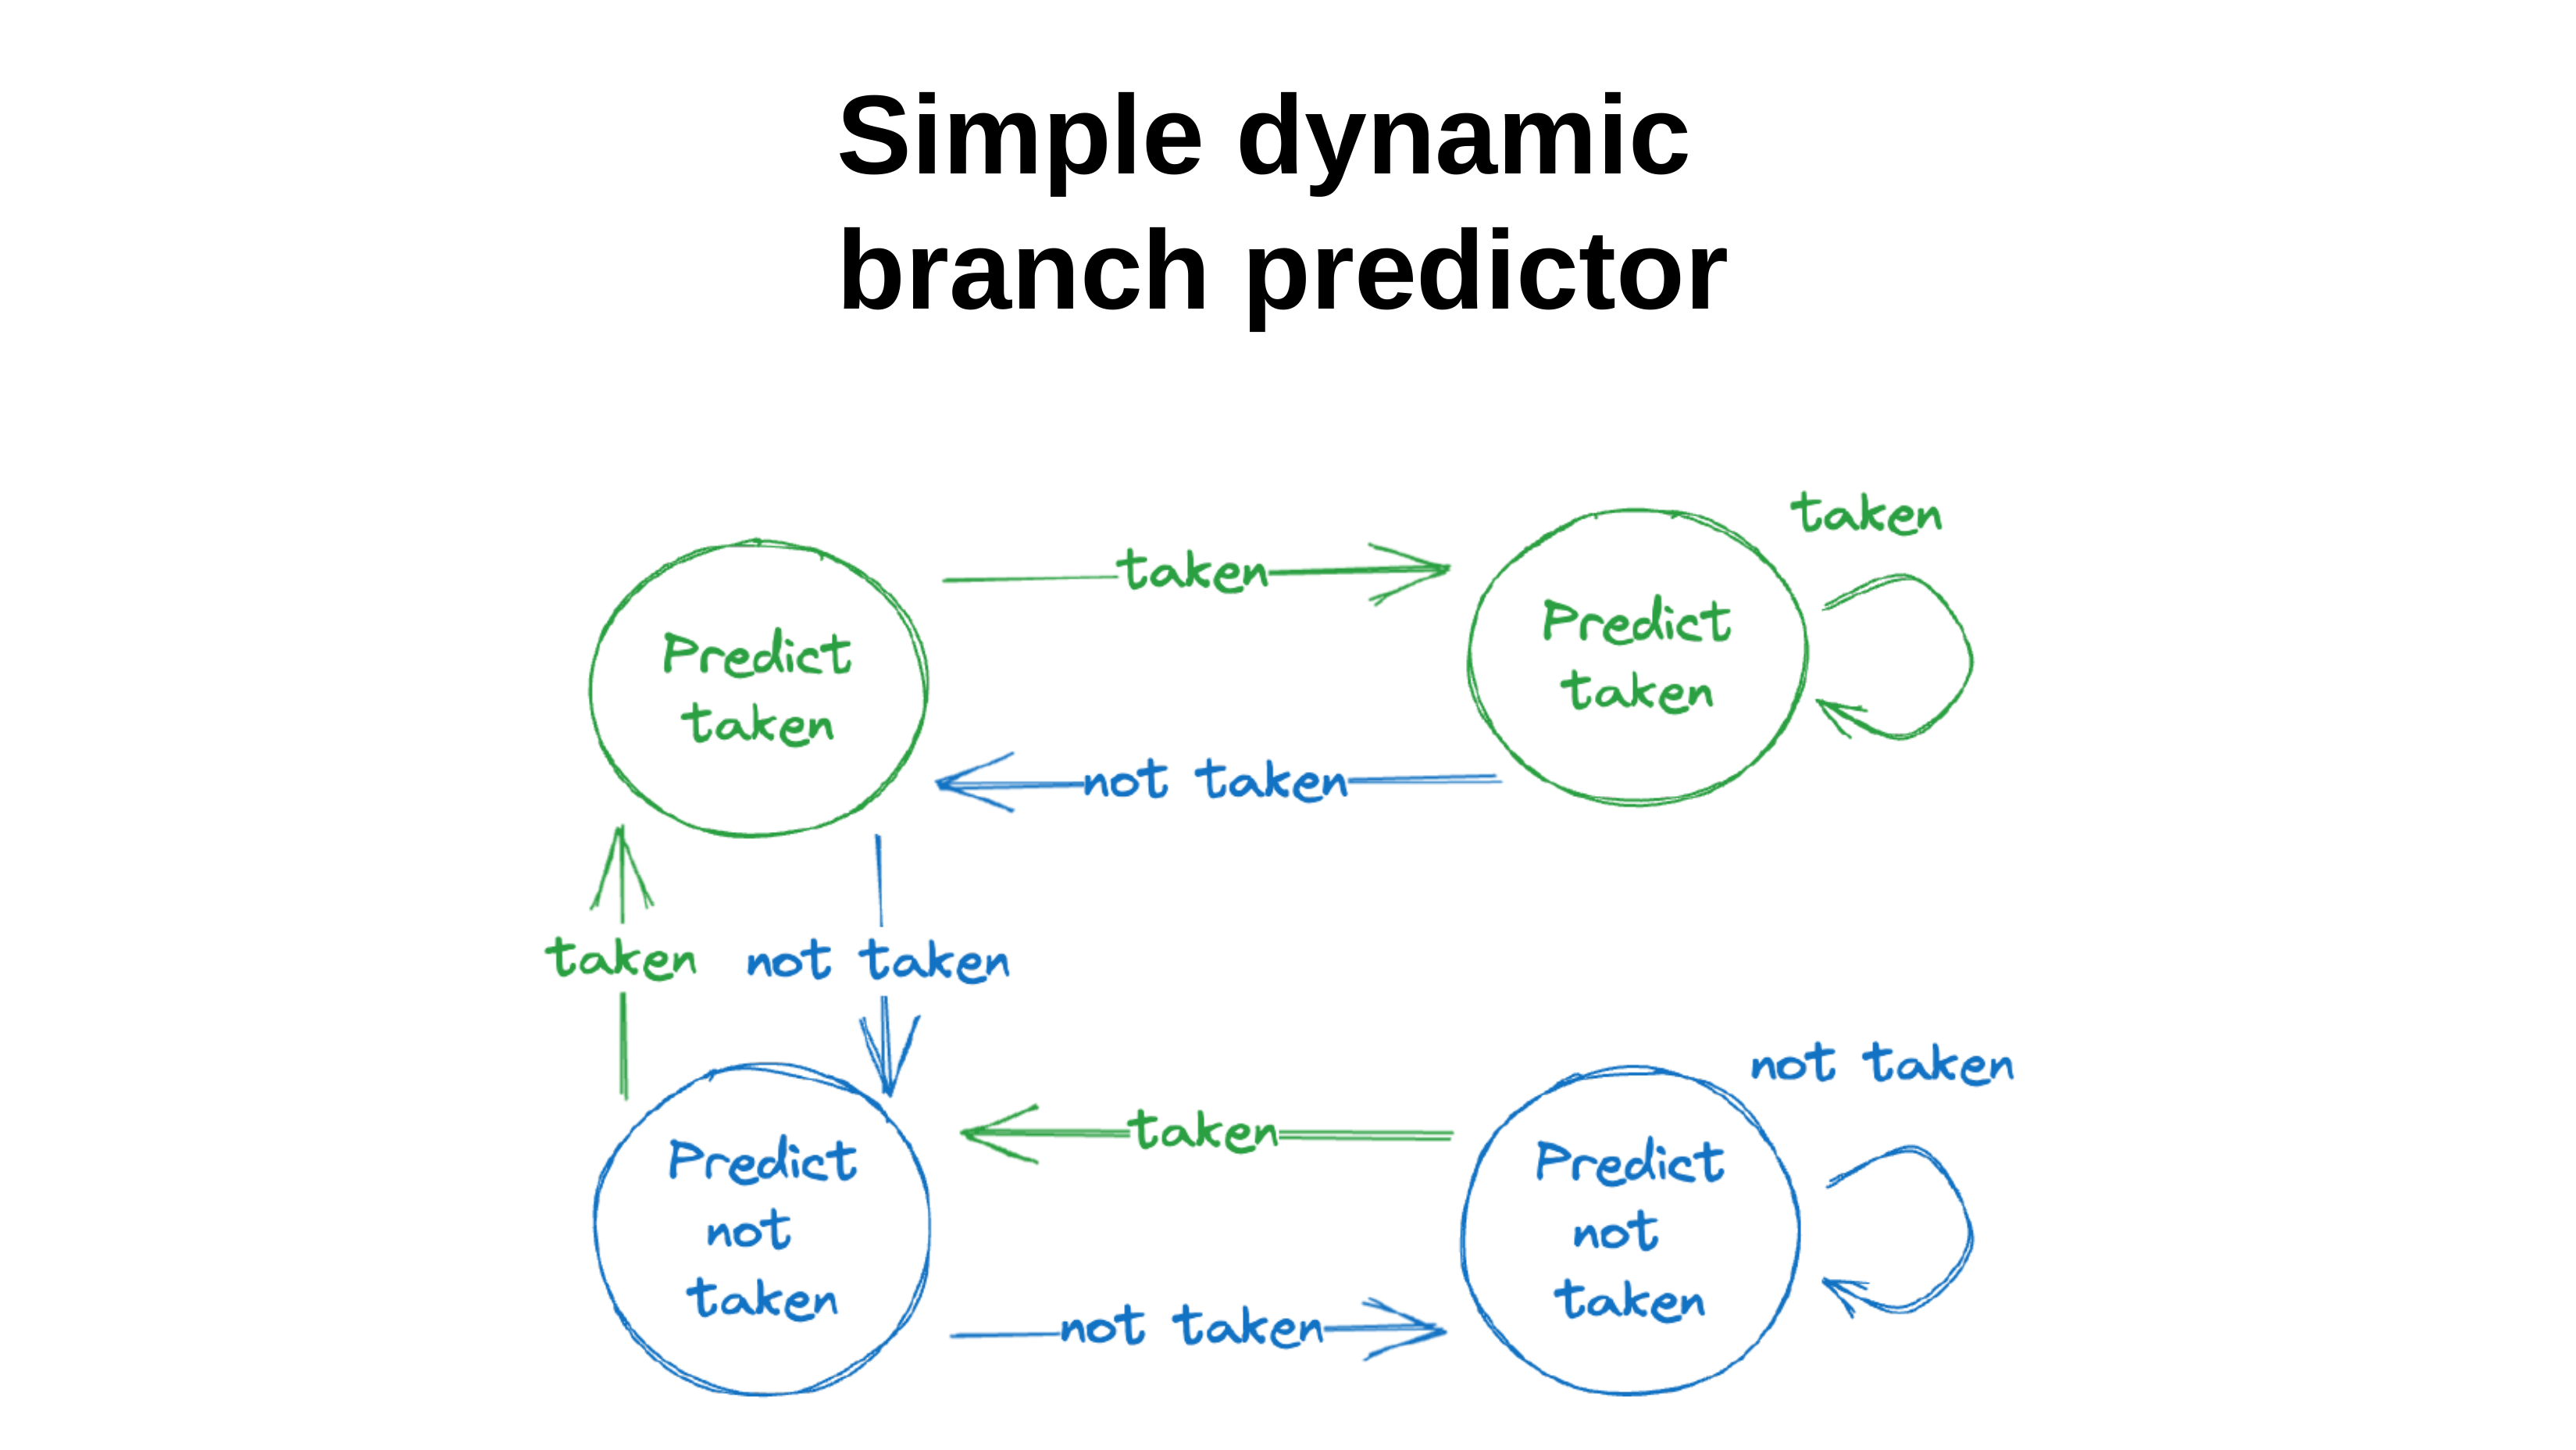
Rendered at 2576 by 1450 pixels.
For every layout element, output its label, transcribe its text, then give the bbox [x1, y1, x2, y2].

picture [513, 420, 2063, 1433]
title Simple dynamic branch predictor [837, 62, 1739, 334]
